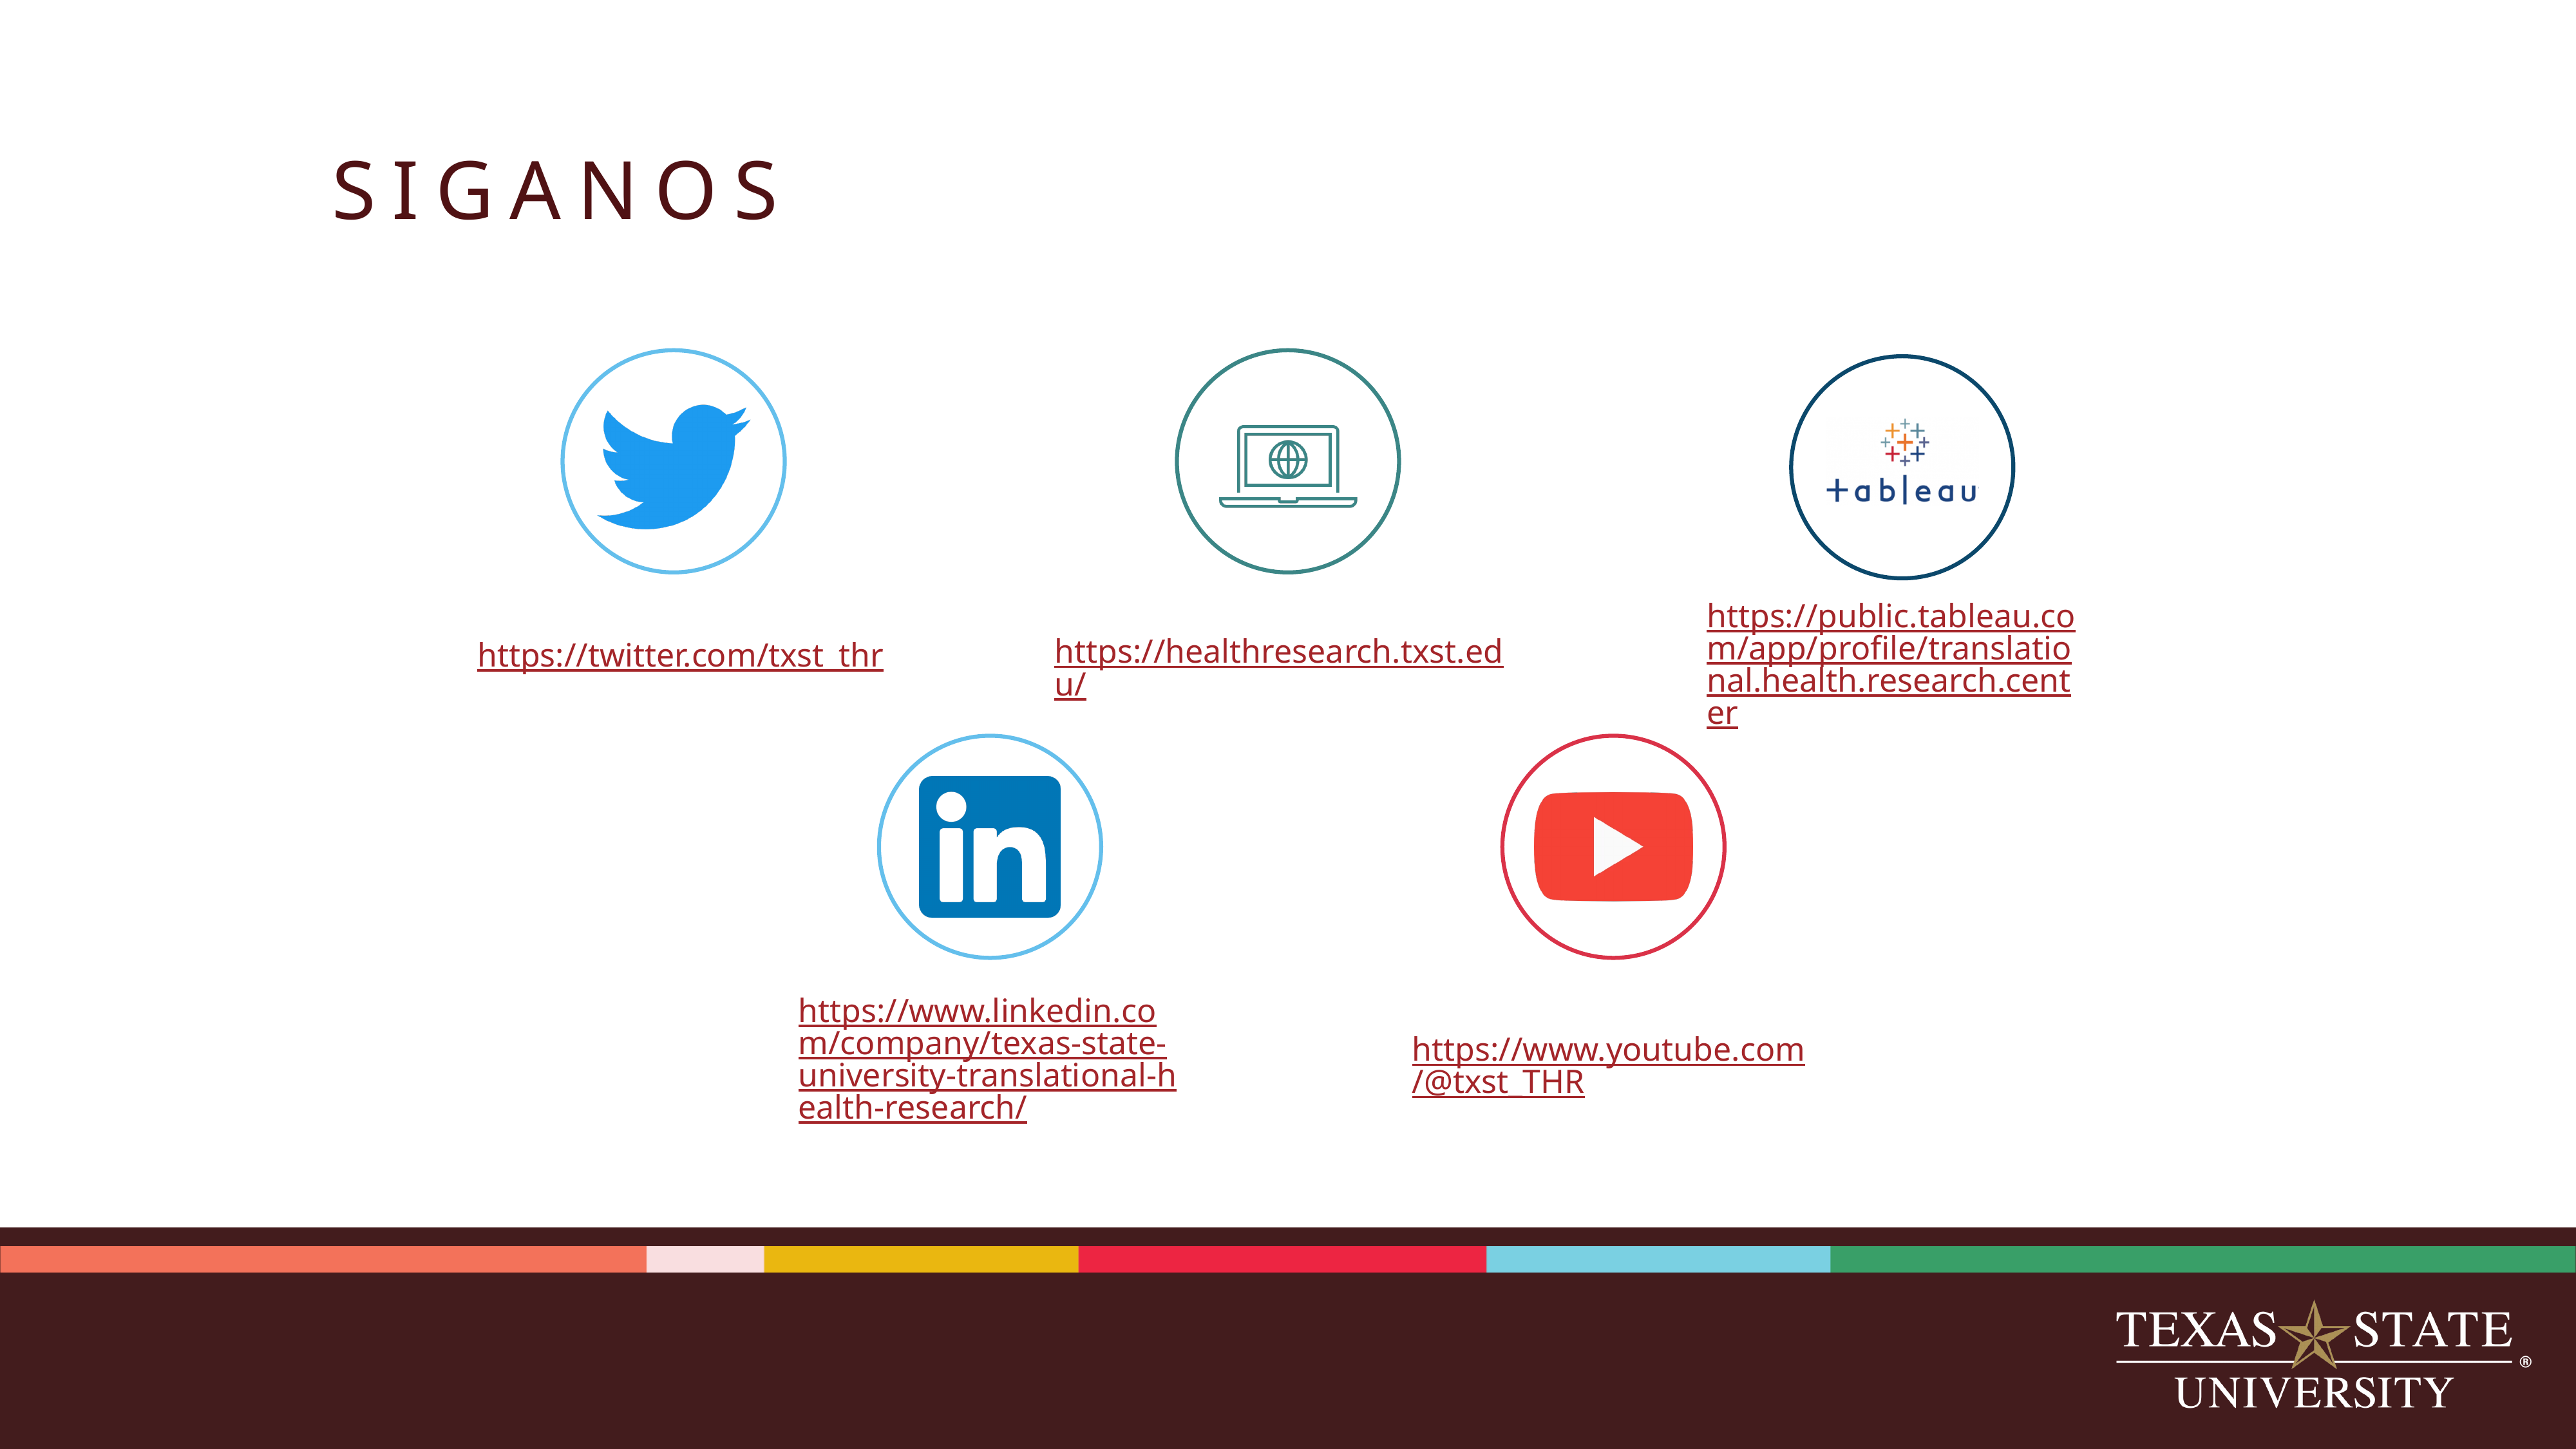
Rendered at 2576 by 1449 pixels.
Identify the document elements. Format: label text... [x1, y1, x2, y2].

text_box https://healthresearch.txst.edu/ [1045, 626, 1531, 719]
text_box https://twitter.com/txst_thr [439, 629, 930, 683]
text_box https://public.tableau.com/app/profile/translational.health.research.center [1697, 591, 2096, 683]
text_box [1693, 768, 1725, 925]
text_box [562, 349, 786, 573]
picture [1051, 776, 1061, 784]
picture [936, 792, 966, 822]
text_box [1535, 735, 1692, 767]
picture [1534, 767, 1693, 927]
text_box [878, 735, 1102, 959]
picture [940, 829, 963, 902]
text_box [1790, 355, 2014, 580]
picture [1826, 391, 1979, 544]
picture [1216, 393, 1360, 538]
picture [974, 828, 1046, 902]
picture [0, 1246, 2576, 1449]
text_box https://www.linkedin.com/company/texas-state-university-translational-health-research/ [788, 985, 1191, 1077]
picture [1053, 910, 1061, 918]
text_box https://www.youtube.com/@txst_THR [1402, 1024, 1824, 1117]
title SIGANOS [322, 144, 2254, 266]
text_box [1501, 768, 1534, 925]
text_box [1535, 927, 1692, 959]
picture [919, 776, 929, 786]
text_box [1176, 349, 1400, 573]
picture [596, 404, 751, 531]
picture [919, 908, 927, 918]
